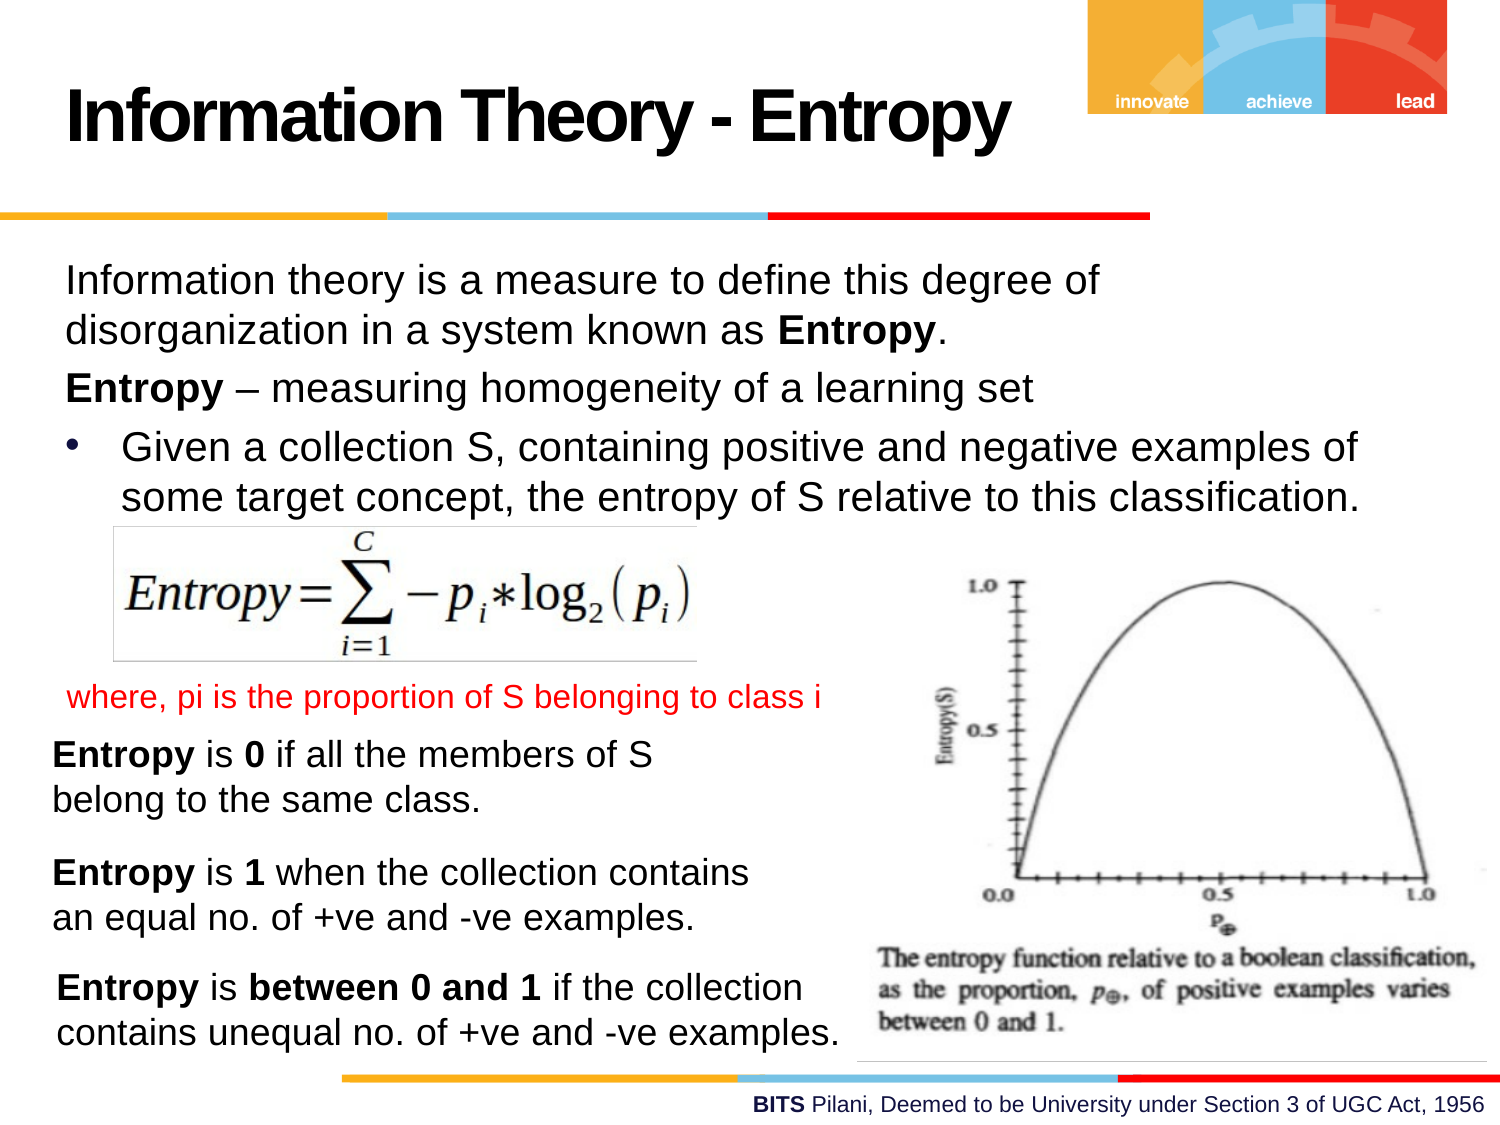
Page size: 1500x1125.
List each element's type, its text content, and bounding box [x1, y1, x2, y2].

text_box Entropy is 0 if all the members of S belong to the same class. [52, 729, 775, 820]
list Information Theory - Entropy [50, 24, 1088, 213]
picture [857, 546, 1487, 1063]
picture [1087, 0, 1448, 114]
picture [112, 525, 697, 662]
text_box Entropy is between 0 and 1 if the collection contains unequal no. of +ve and -ve examples. [56, 962, 851, 1053]
text_box where, pi is the proportion of S belonging to class i [66, 675, 857, 716]
text_box Entropy is 1 when the collection contains an equal no. of +ve and -ve examples. [52, 848, 803, 939]
list Information theory is a measure to define this degree of disorganization in a system known as Entropy. Entropy – measuring homogeneity of a learning set Given a collection S, containing positive and negative examples of some target concept, the entropy of S relative to this classification. [50, 245, 1400, 988]
